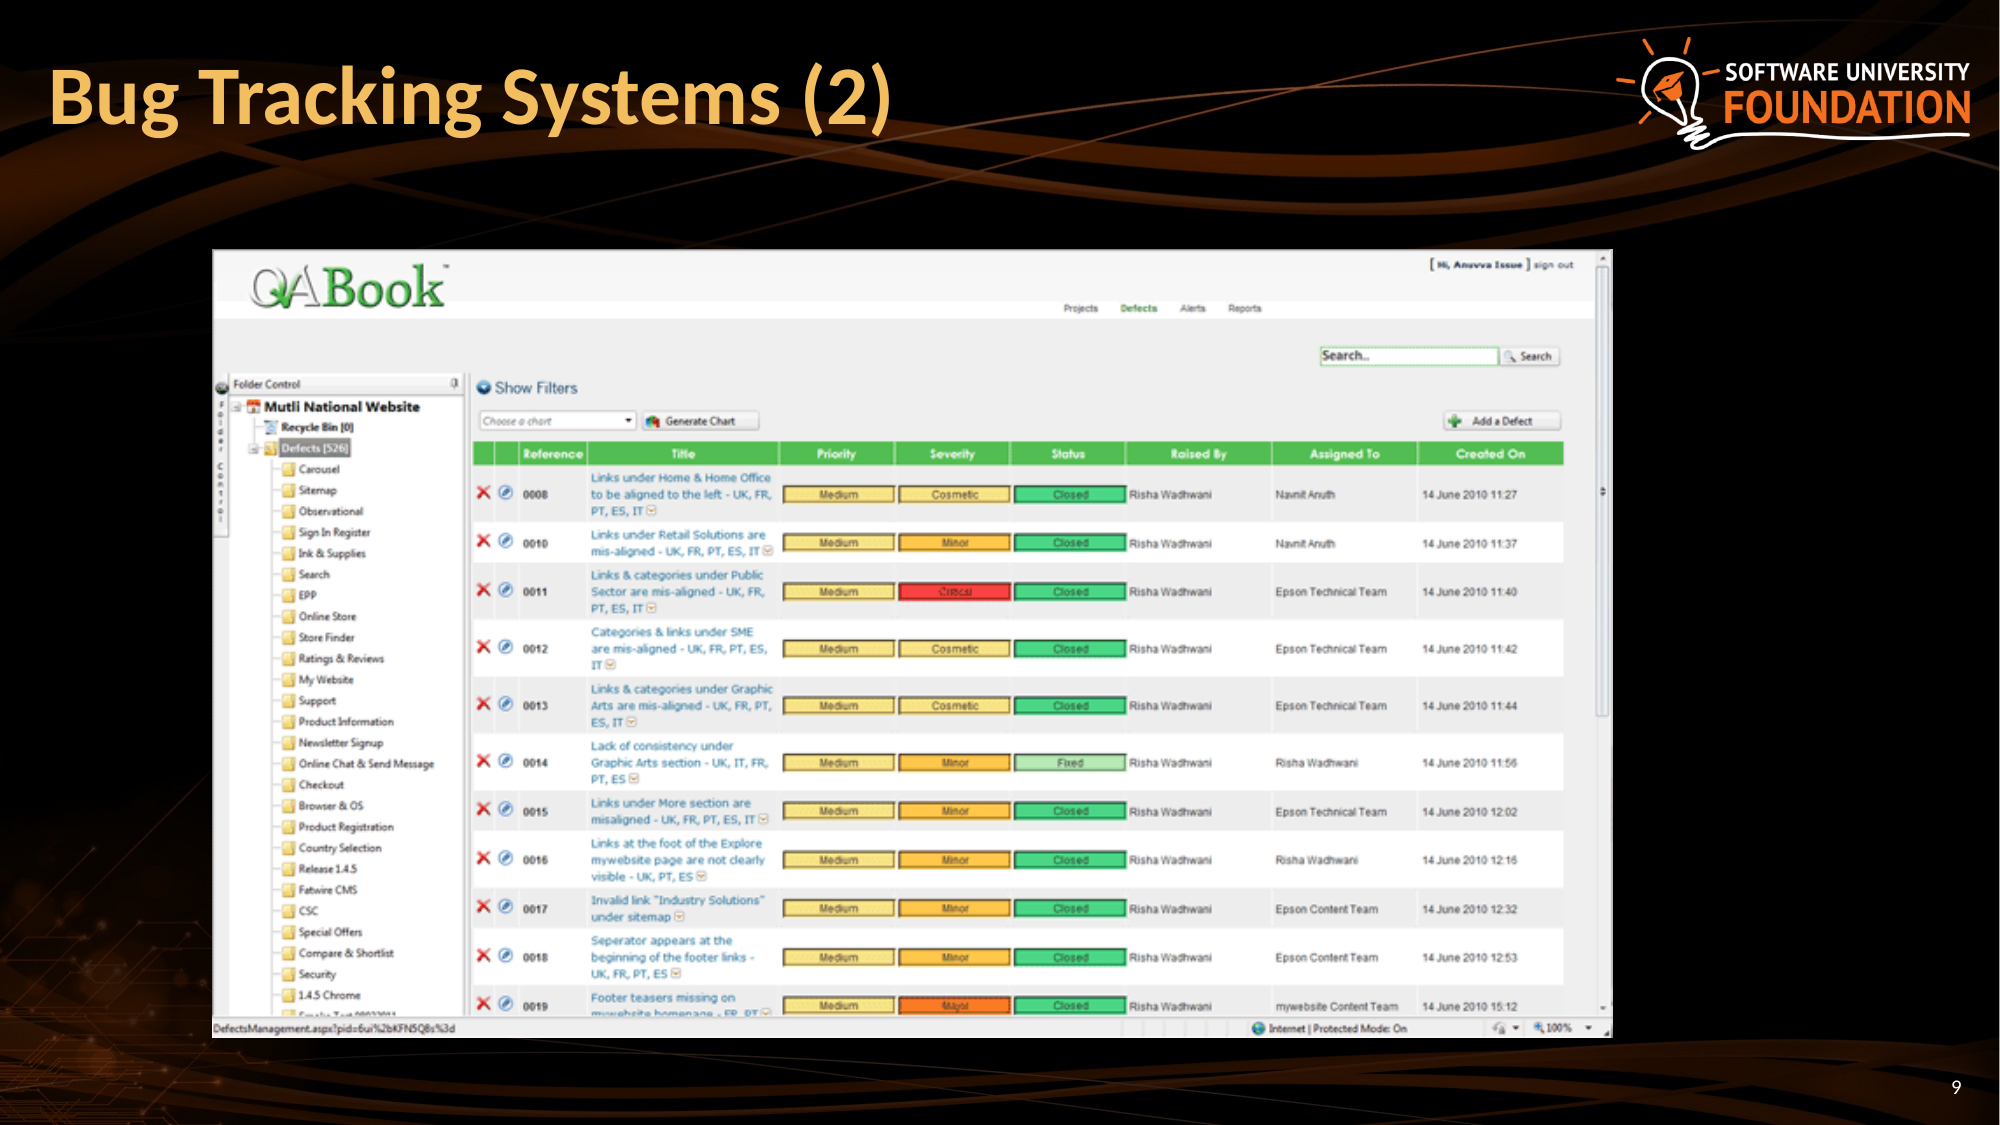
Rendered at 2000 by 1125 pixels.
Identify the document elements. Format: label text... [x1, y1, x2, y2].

picture [0, 0, 2000, 1125]
title Bug Tracking Systems (2) [30, 6, 1602, 189]
slide_number 9 [1897, 1070, 1968, 1103]
